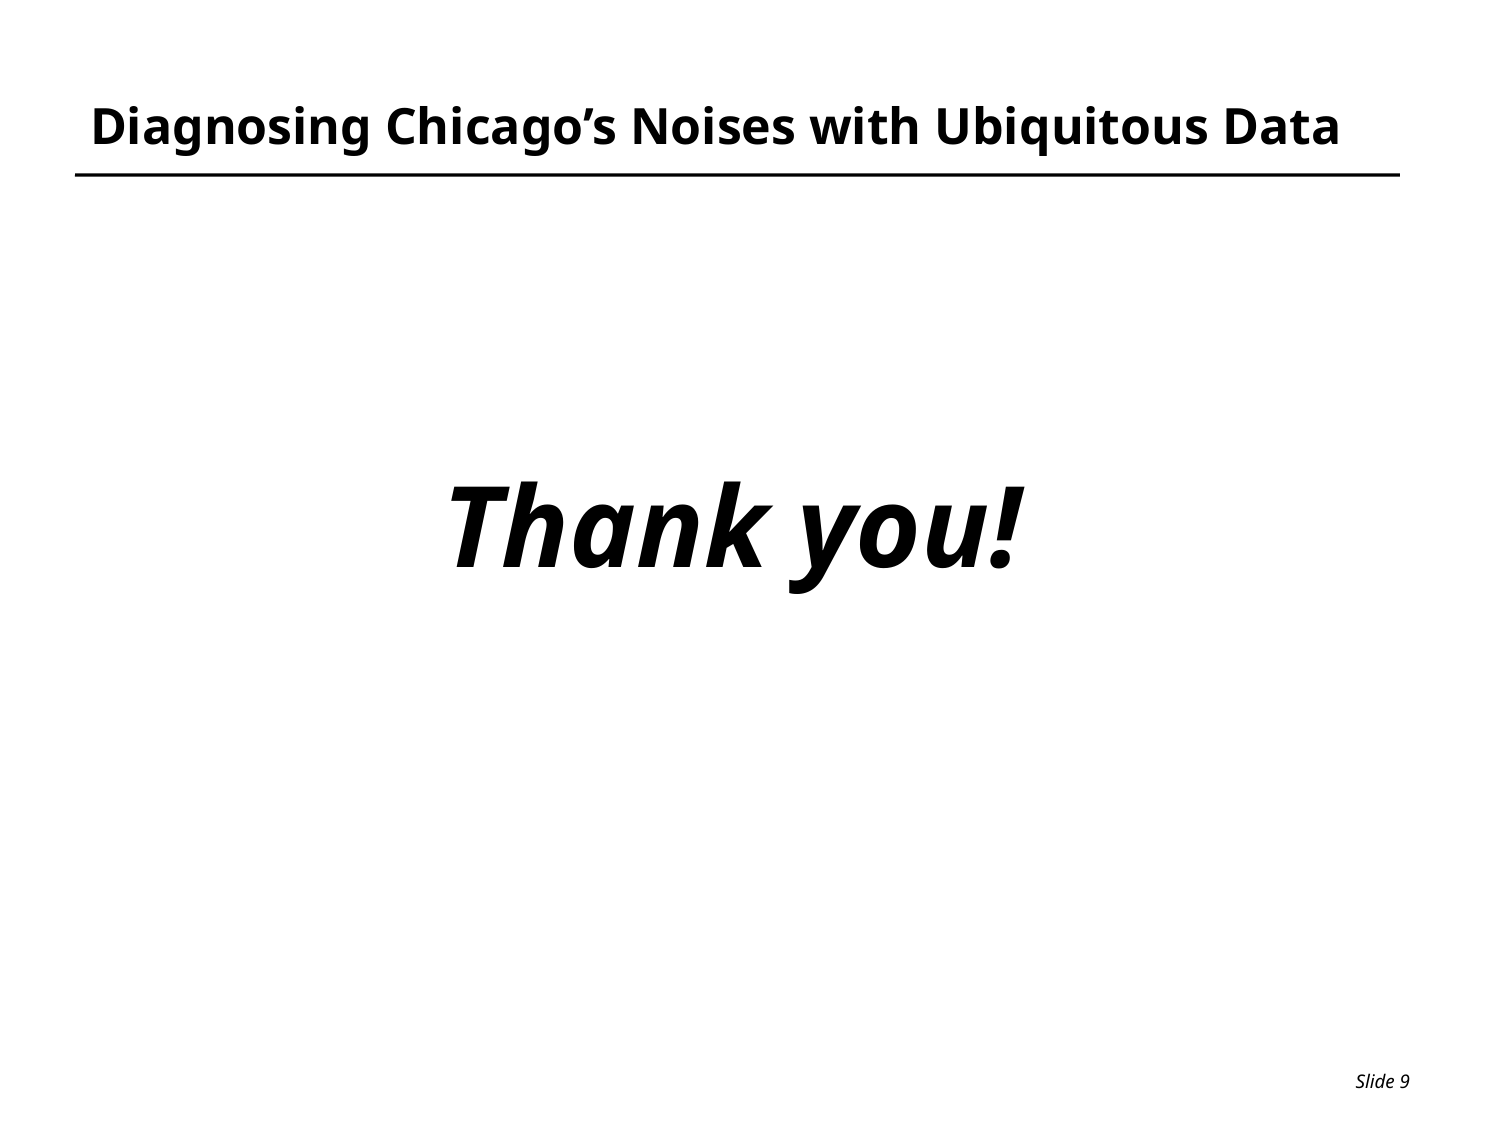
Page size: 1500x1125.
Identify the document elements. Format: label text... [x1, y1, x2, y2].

list Thank you! [93, 185, 1371, 1063]
slide_number Slide 9 [1074, 1062, 1425, 1100]
title Diagnosing Chicago’s Noises with Ubiquitous Data [75, 45, 1425, 163]
